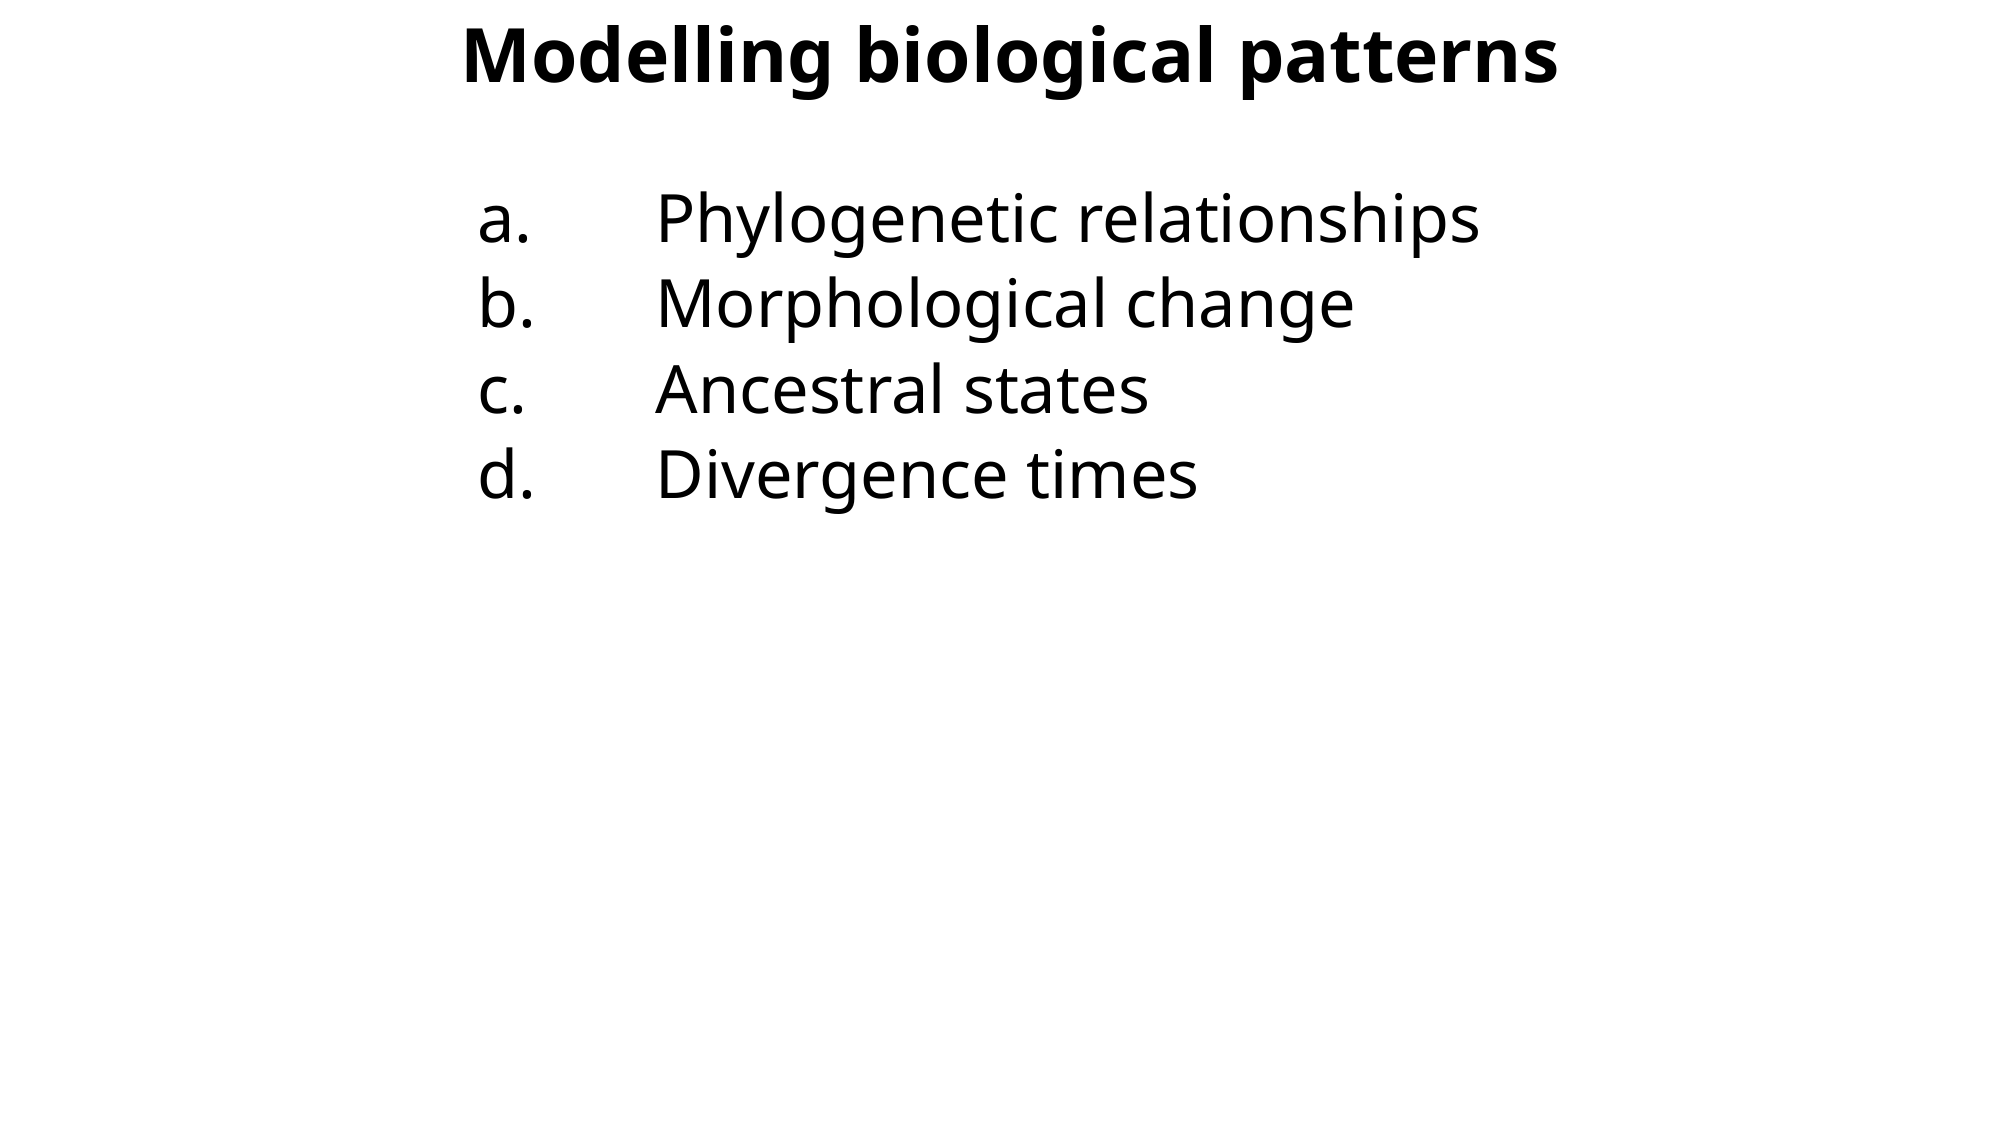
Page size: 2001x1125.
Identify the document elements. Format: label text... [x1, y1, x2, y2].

text_box Modelling biological patterns [270, 0, 1750, 105]
text_box Phylogenetic relationships Morphological change Ancestral states Divergence times [387, 162, 1613, 520]
